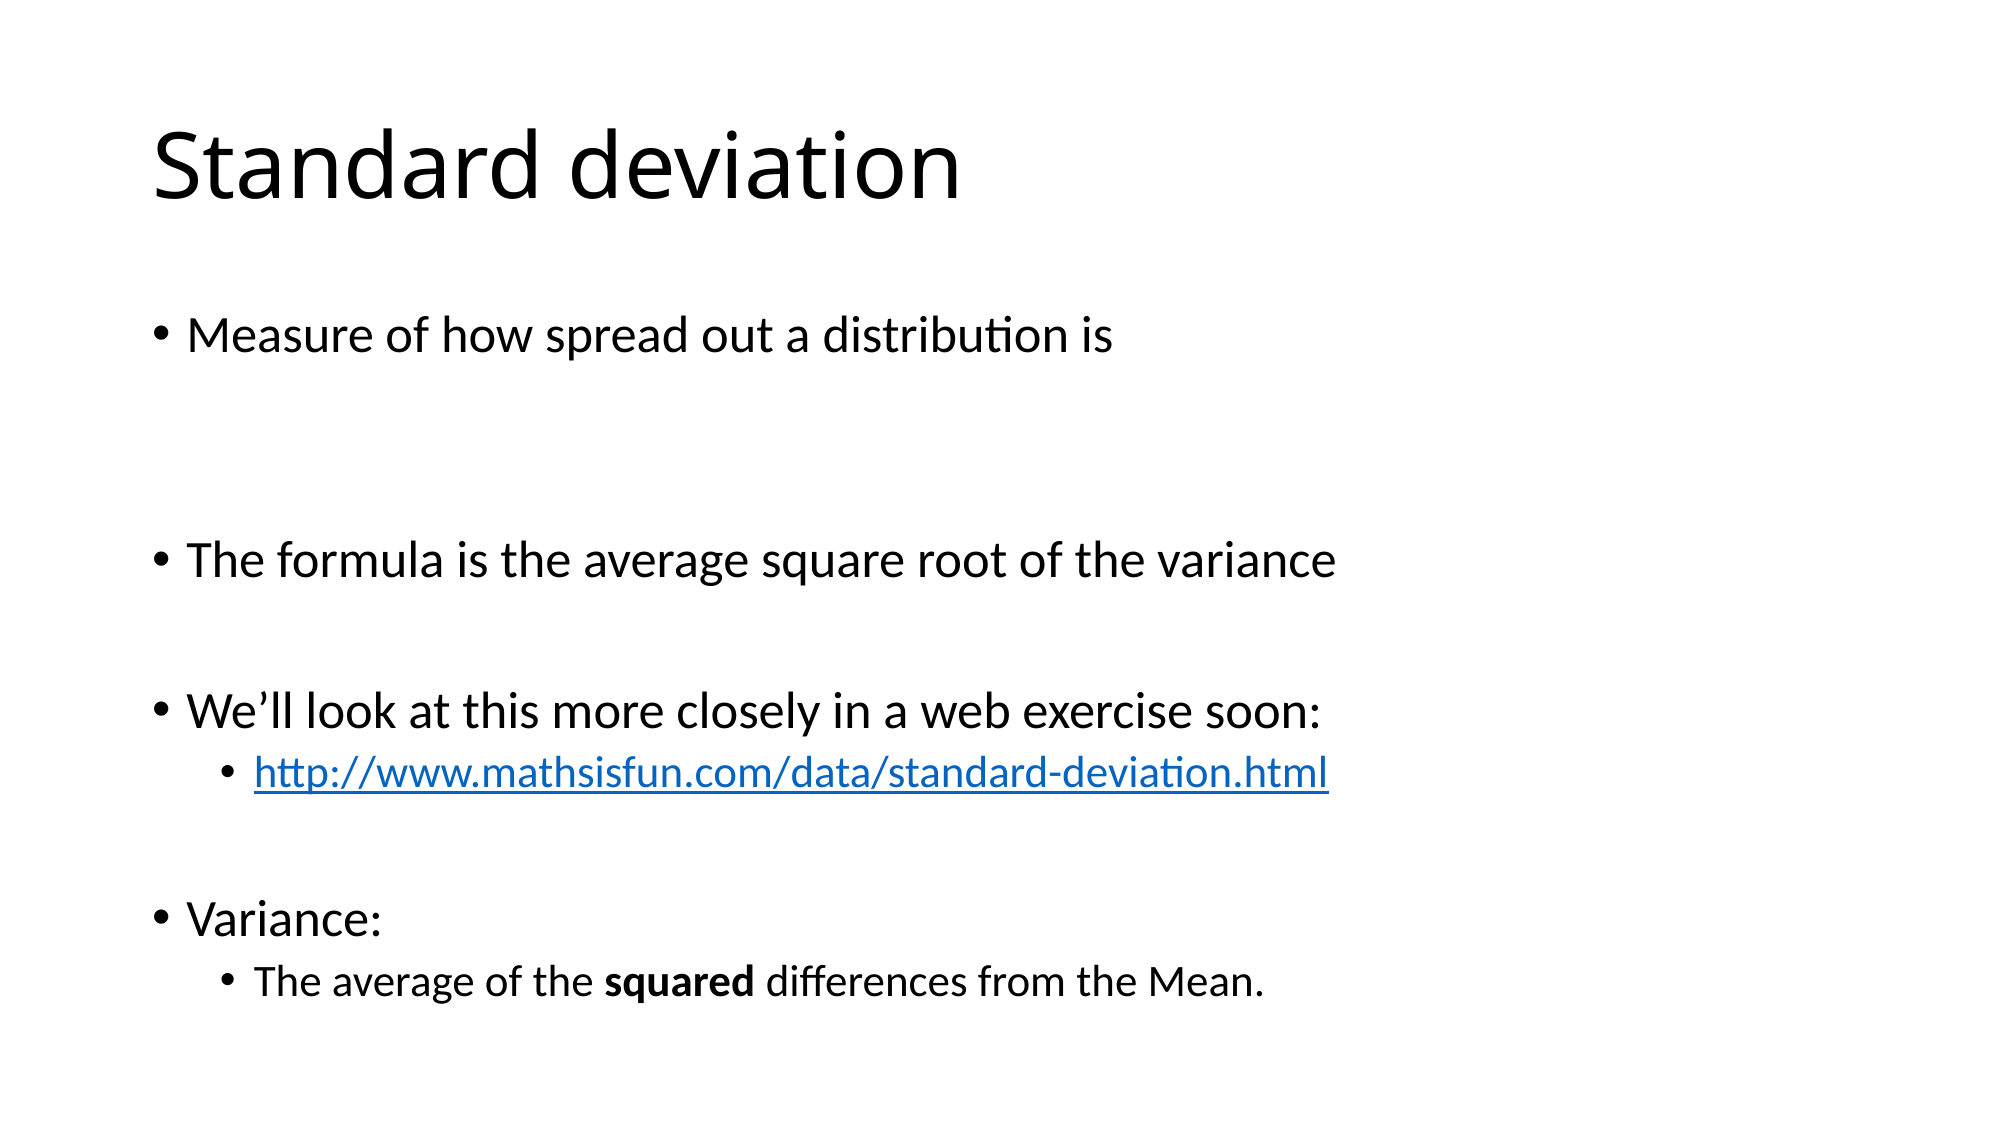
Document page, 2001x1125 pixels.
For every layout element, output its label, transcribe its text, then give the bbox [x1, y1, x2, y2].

list Measure of how spread out a distribution is The formula is the average square root of the variance We’ll look at this more closely in a web exercise soon: http://www.mathsisfun.com/data/standard-deviation.html Variance: The average of the squared differences from the Mean. [137, 299, 1863, 1014]
title Standard deviation [137, 59, 1863, 278]
